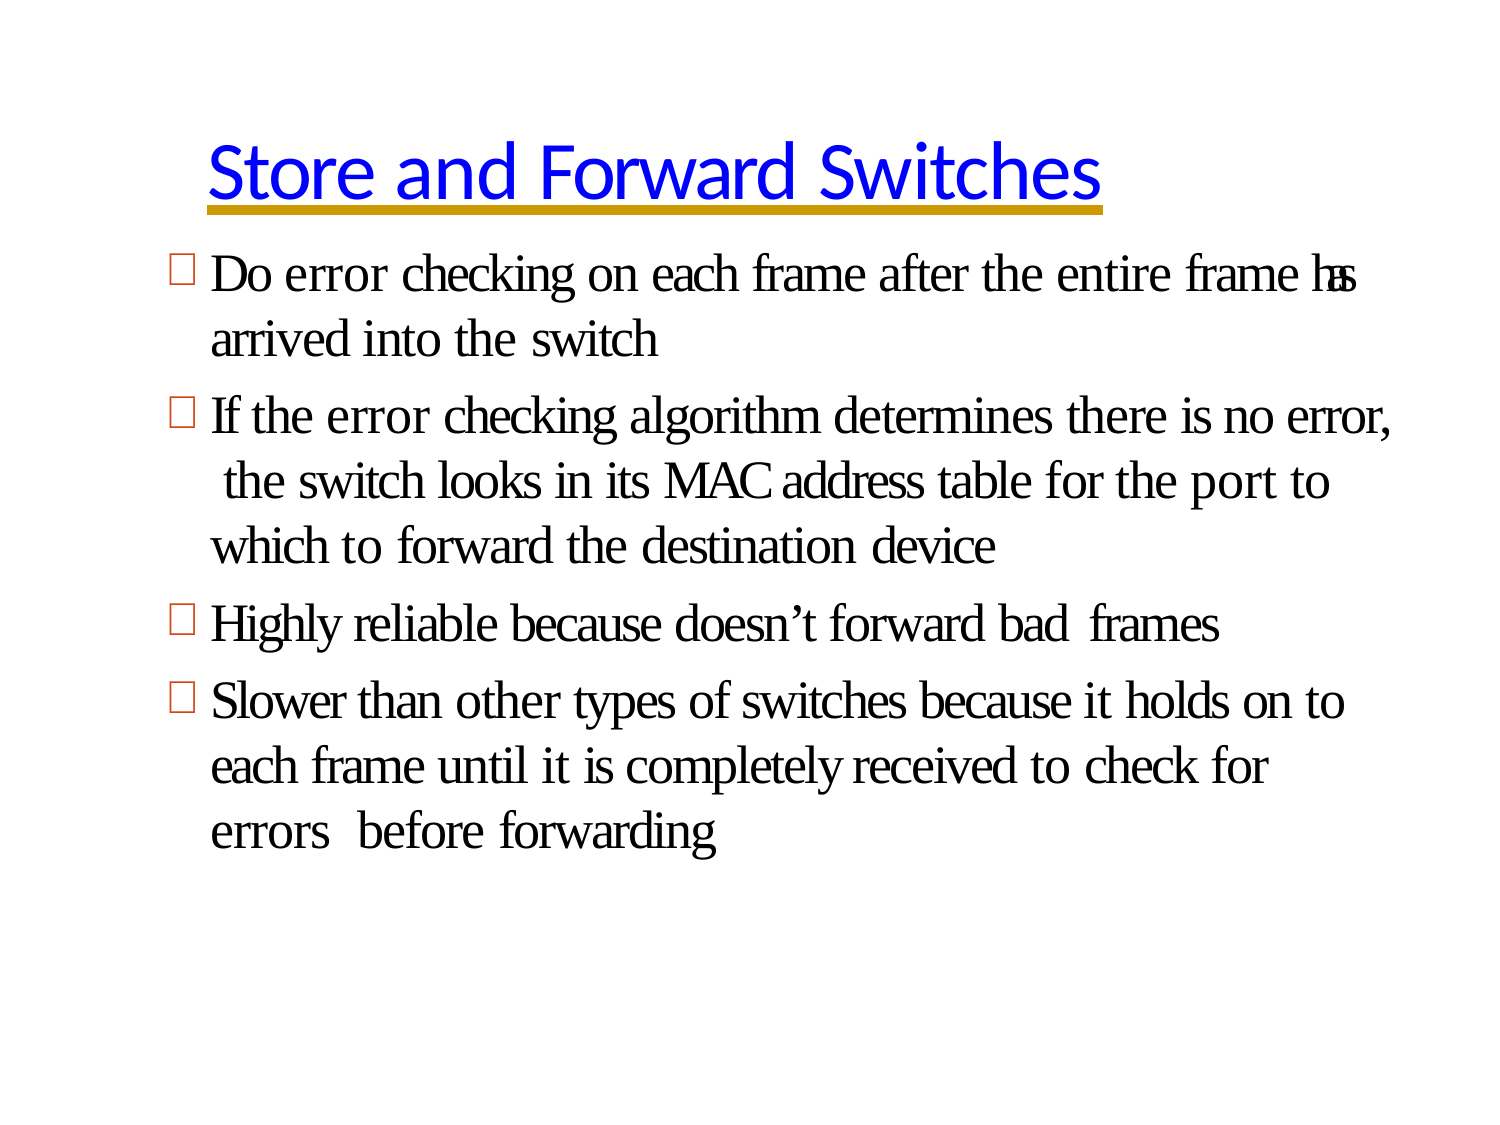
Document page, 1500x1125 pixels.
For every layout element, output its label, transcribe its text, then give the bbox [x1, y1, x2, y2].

text_box Do error checking on each frame after the entire frame has arrived into the switch If the error checking algorithm determines there is no error, the switch looks in its MAC address table for the port to which to forward the destination device Highly reliable because doesn’t forward bad frames Slower than other types of switches because it holds on to each frame until it is completely received to check for errors before forwarding [162, 235, 1397, 860]
title Store and Forward Switches [162, 70, 1146, 235]
